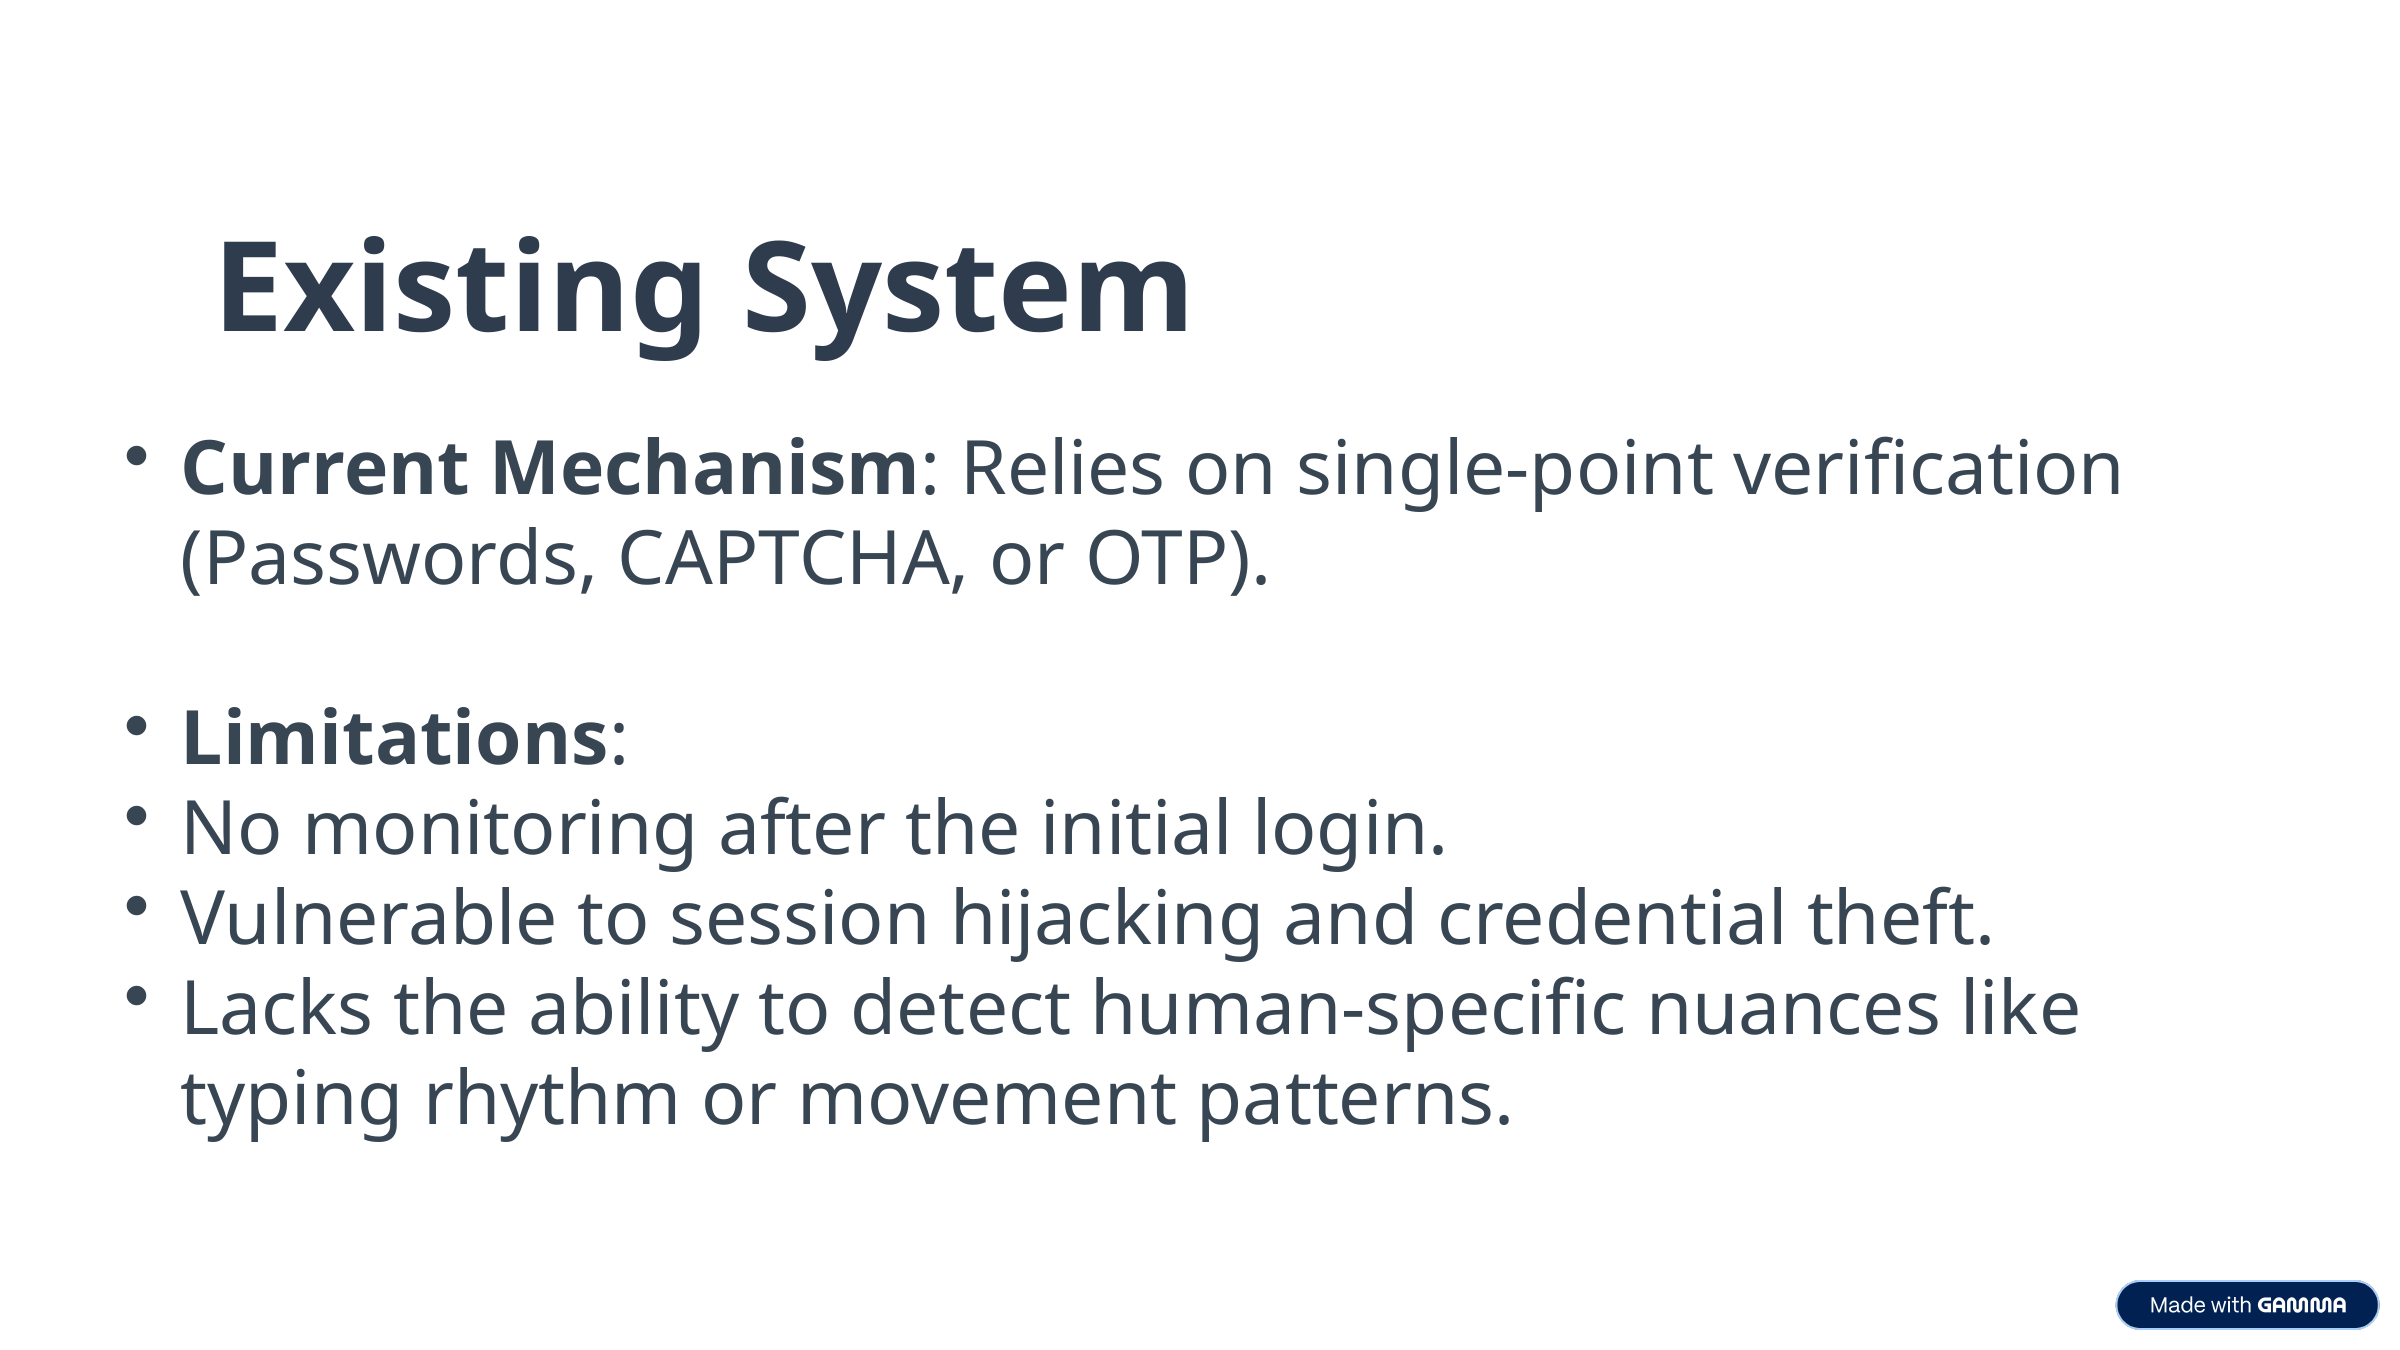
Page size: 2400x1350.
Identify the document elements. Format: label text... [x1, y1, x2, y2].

text_box Current Mechanism: Relies on single-point verification (Passwords, CAPTCHA, or OTP). Limitations: No monitoring after the initial login. Vulnerable to session hijacking and credential theft. Lacks the ability to detect human-specific nuances like typing rhythm or movement patterns. [124, 419, 2276, 704]
text_box Existing System [213, 239, 1149, 357]
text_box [2038, 1270, 2399, 1328]
picture [2106, 1328, 2389, 1339]
